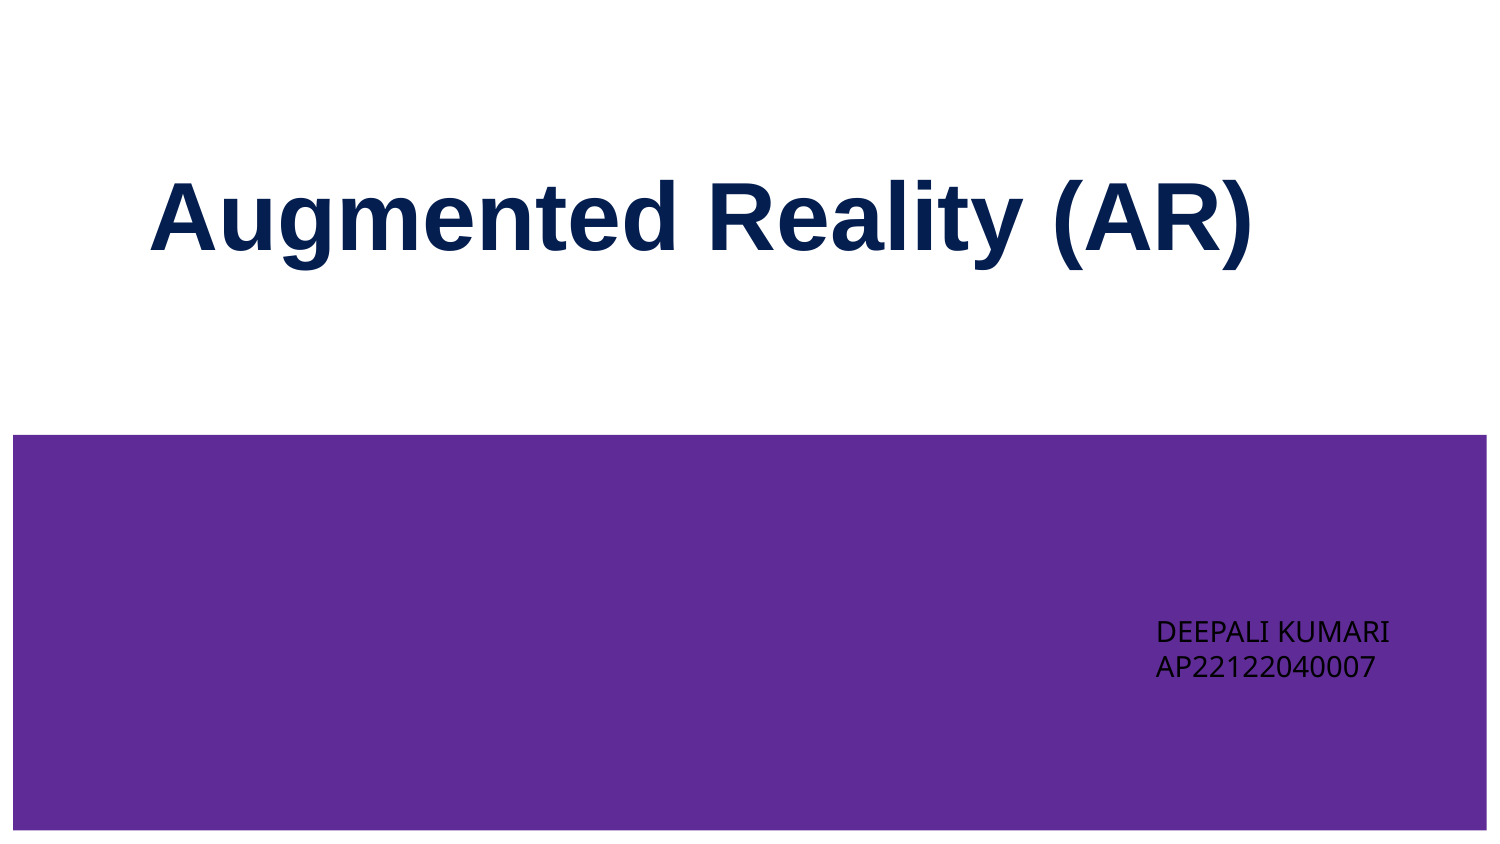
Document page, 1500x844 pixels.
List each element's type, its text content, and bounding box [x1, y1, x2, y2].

title Augmented Reality (AR) [79, 43, 1423, 286]
text_box DEEPALI KUMARI AP22122040007 [1140, 598, 1441, 698]
